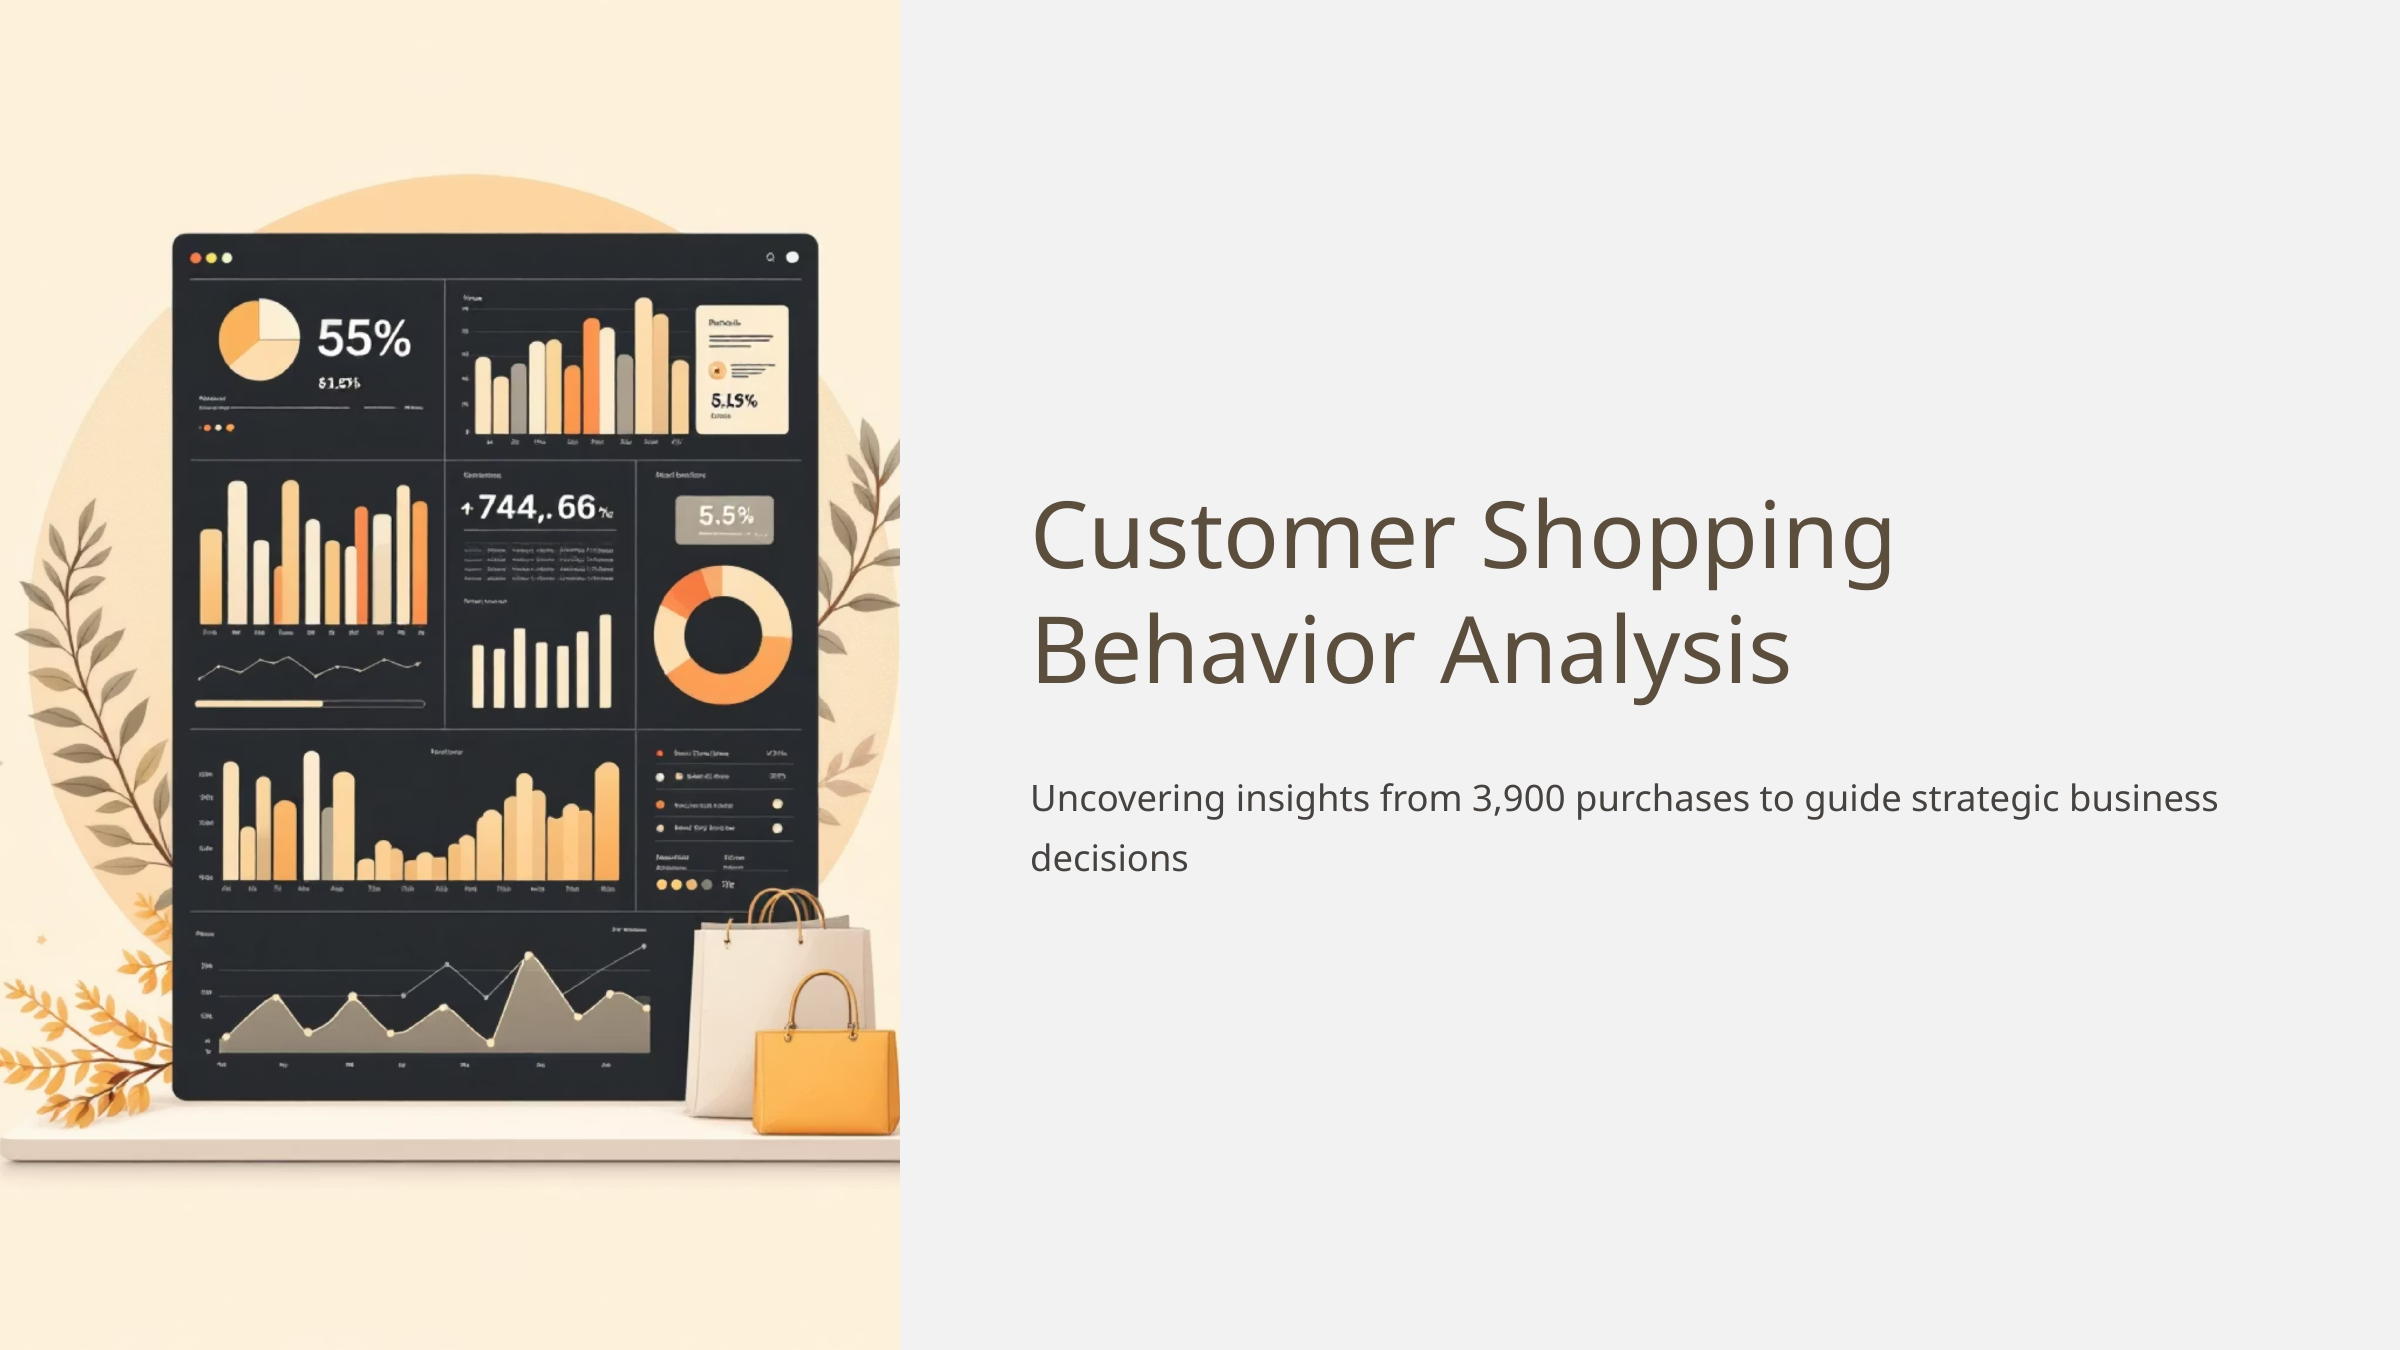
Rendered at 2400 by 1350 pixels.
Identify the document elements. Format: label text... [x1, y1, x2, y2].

picture [0, 0, 900, 1350]
text_box Uncovering insights from 3,900 purchases to guide strategic business decisions [1030, 759, 2270, 879]
text_box Customer Shopping Behavior Analysis [1030, 471, 2270, 704]
